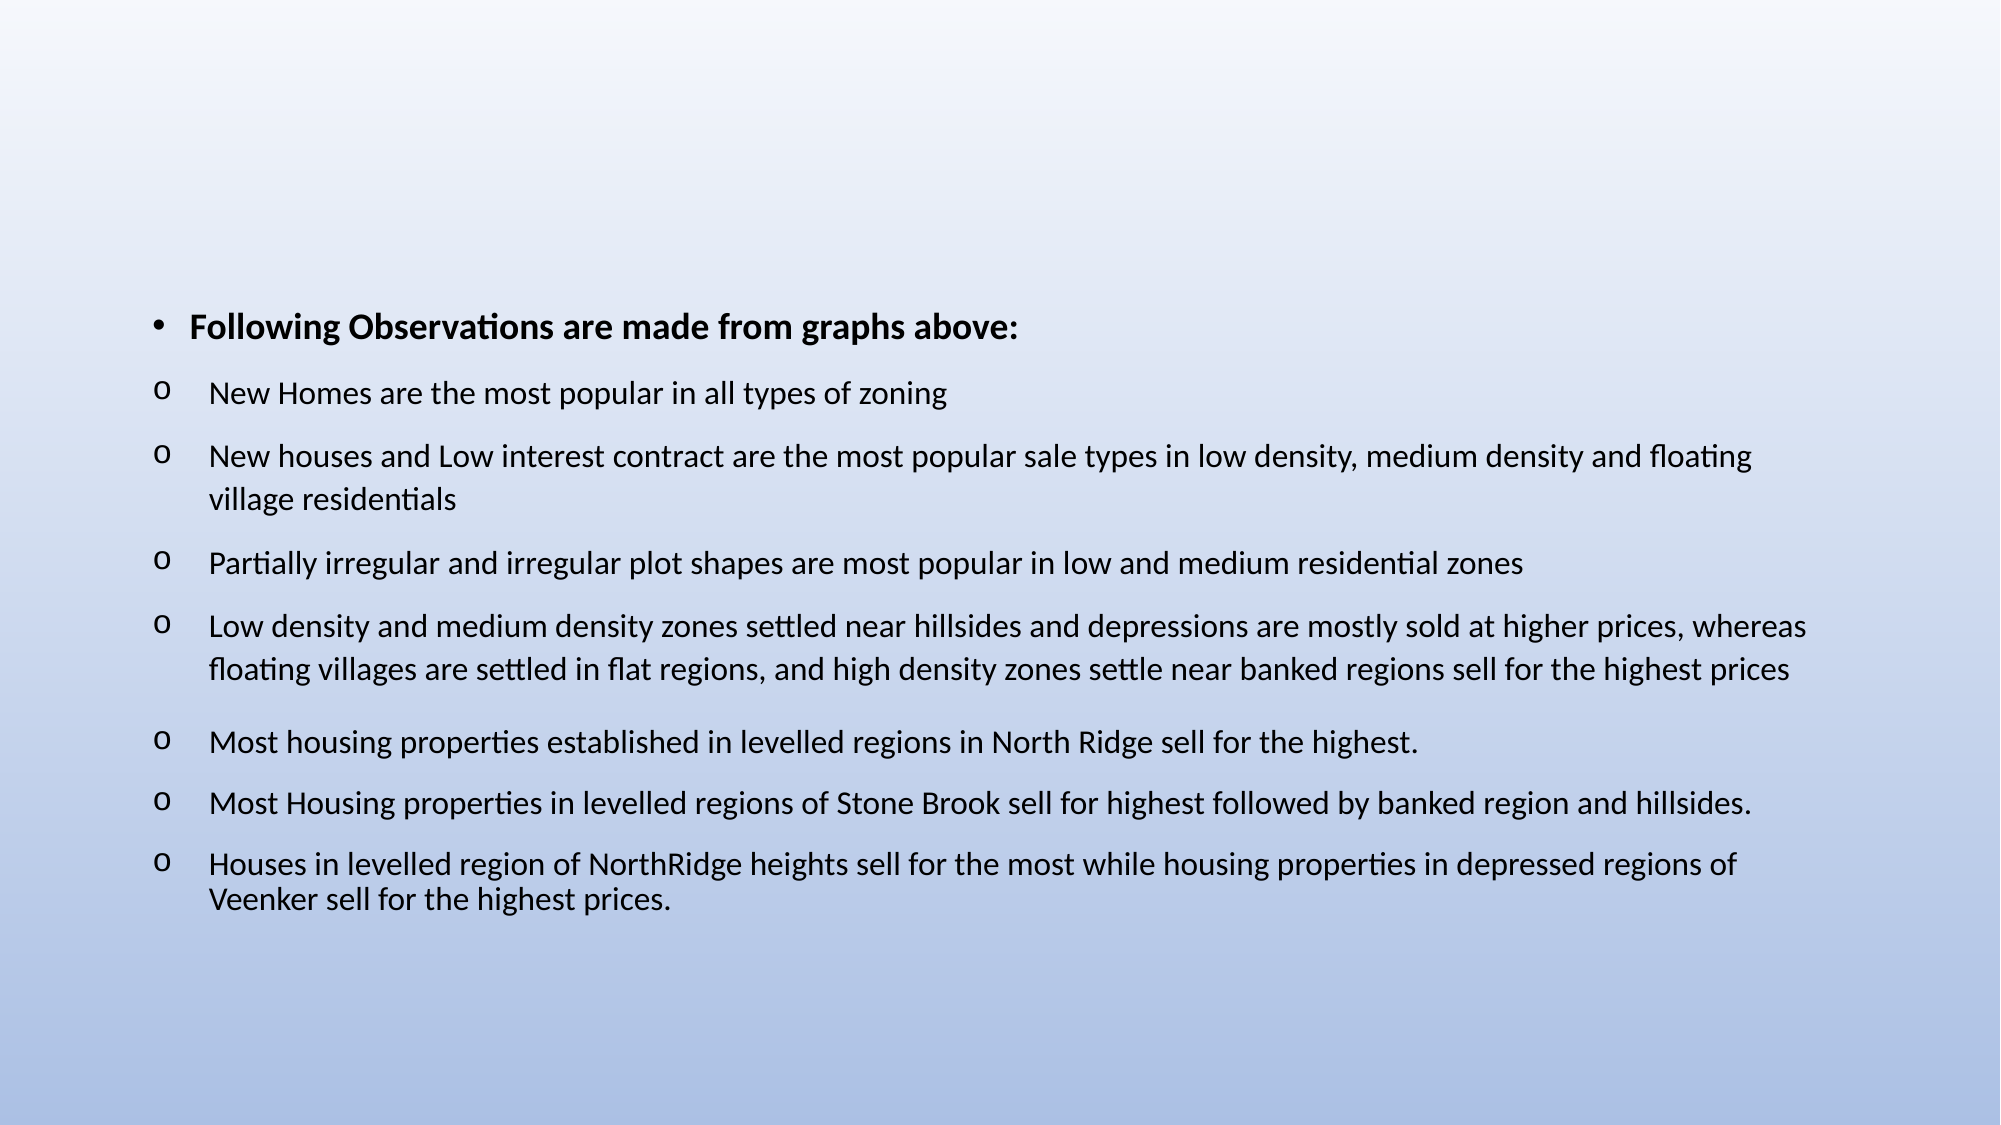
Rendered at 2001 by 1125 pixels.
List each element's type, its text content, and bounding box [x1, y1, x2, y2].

list Following Observations are made from graphs above: New Homes are the most popular in all types of zoning New houses and Low interest contract are the most popular sale types in low density, medium density and floating village residentials Partially irregular and irregular plot shapes are most popular in low and medium residential zones Low density and medium density zones settled near hillsides and depressions are mostly sold at higher prices, whereas floating villages are settled in flat regions, and high density zones settle near banked regions sell for the highest prices Most housing properties established in levelled regions in North Ridge sell for the highest. Most Housing properties in levelled regions of Stone Brook sell for highest followed by banked region and hillsides. Houses in levelled region of NorthRidge heights sell for the most while housing properties in depressed regions of Veenker sell for the highest prices. [137, 299, 1863, 1014]
